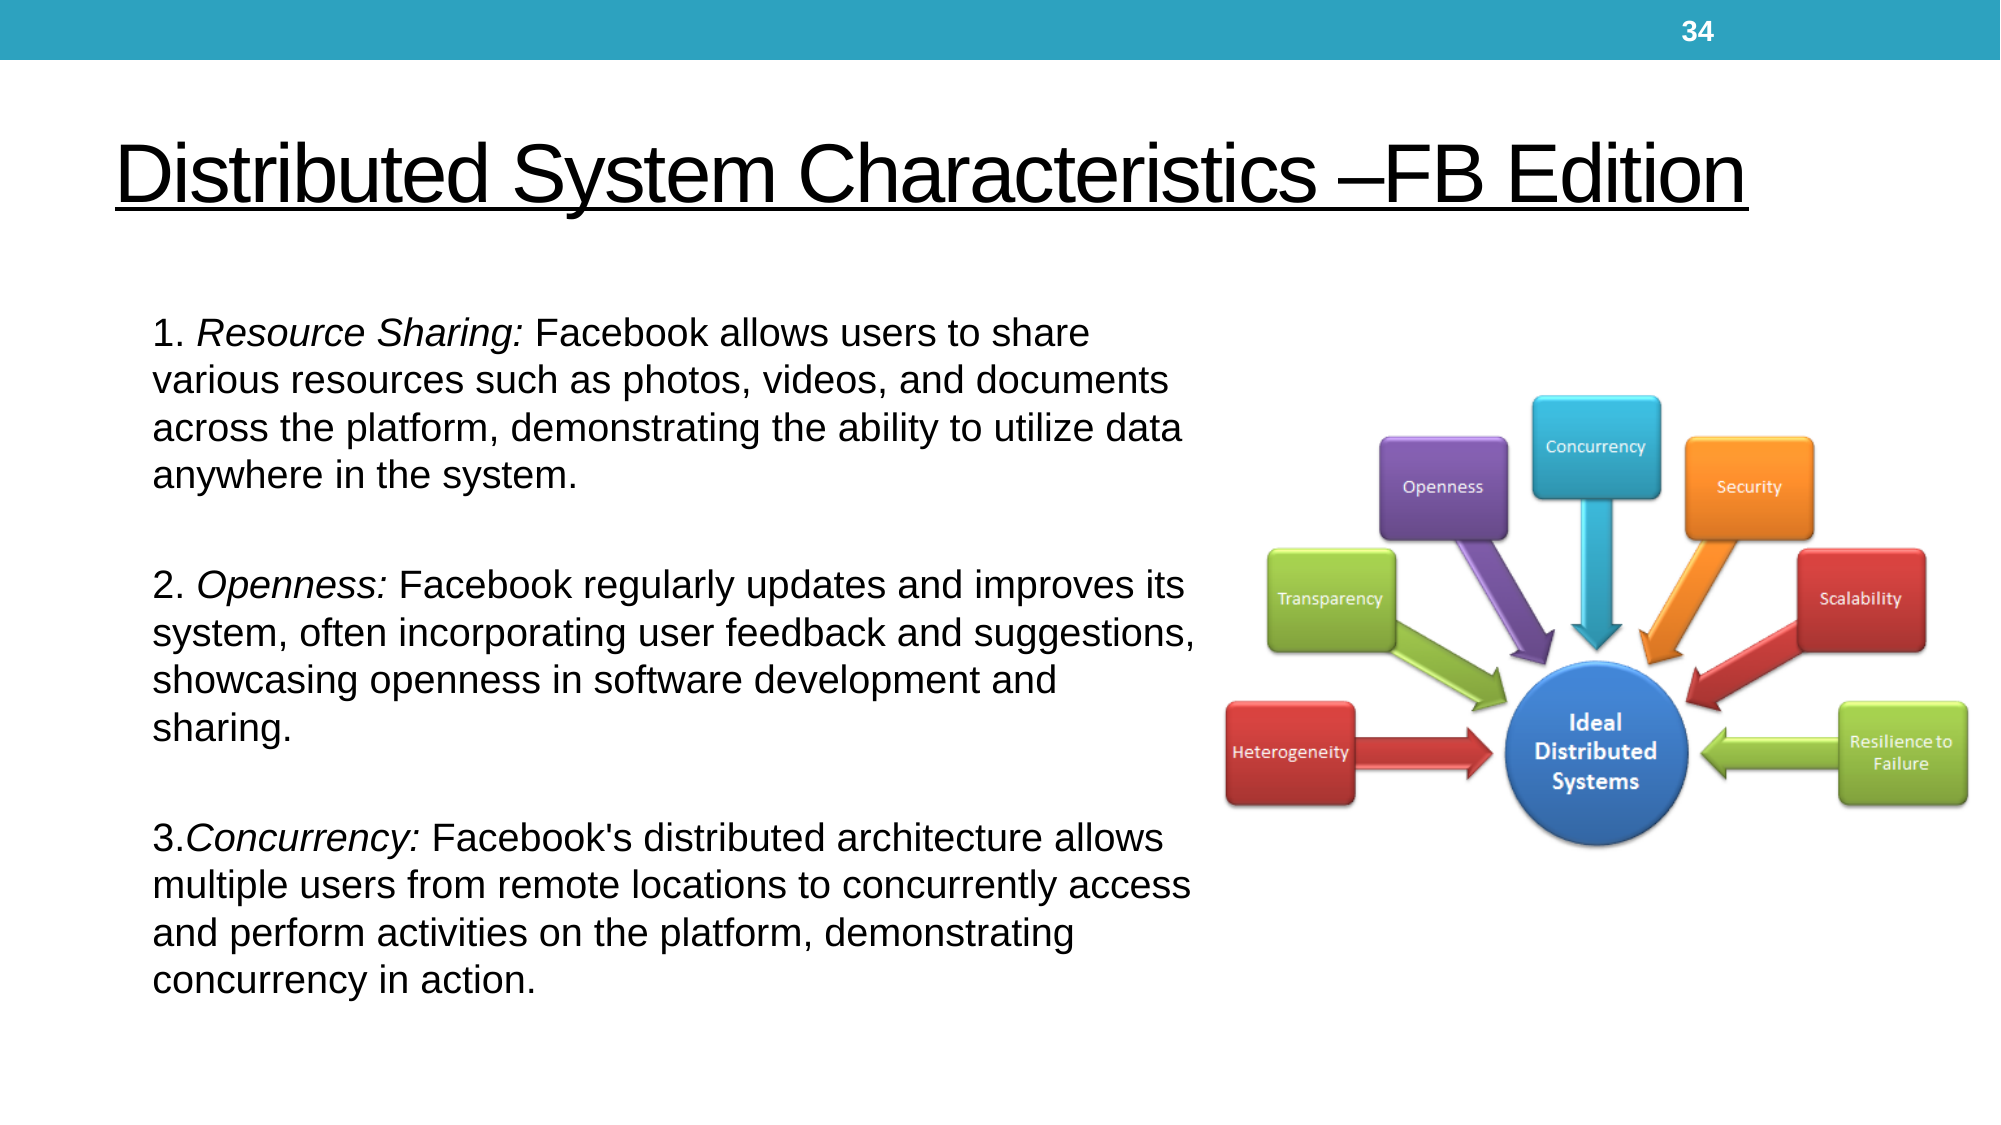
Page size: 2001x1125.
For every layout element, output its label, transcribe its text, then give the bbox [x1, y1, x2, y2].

title Distributed System Characteristics –FB Edition [99, 87, 1900, 250]
slide_number 34 [1666, 3, 1900, 57]
list 1. Resource Sharing: Facebook allows users to share various resources such as photos, videos, and documents across the platform, demonstrating the ability to utilize data anywhere in the system. 2. Openness: Facebook regularly updates and improves its system, often incorporating user feedback and suggestions, showcasing openness in software development and sharing. 3.Concurrency: Facebook's distributed architecture allows multiple users from remote locations to concurrently access and perform activities on the platform, demonstrating concurrency in action. [137, 299, 1223, 1014]
picture [1222, 393, 1972, 854]
